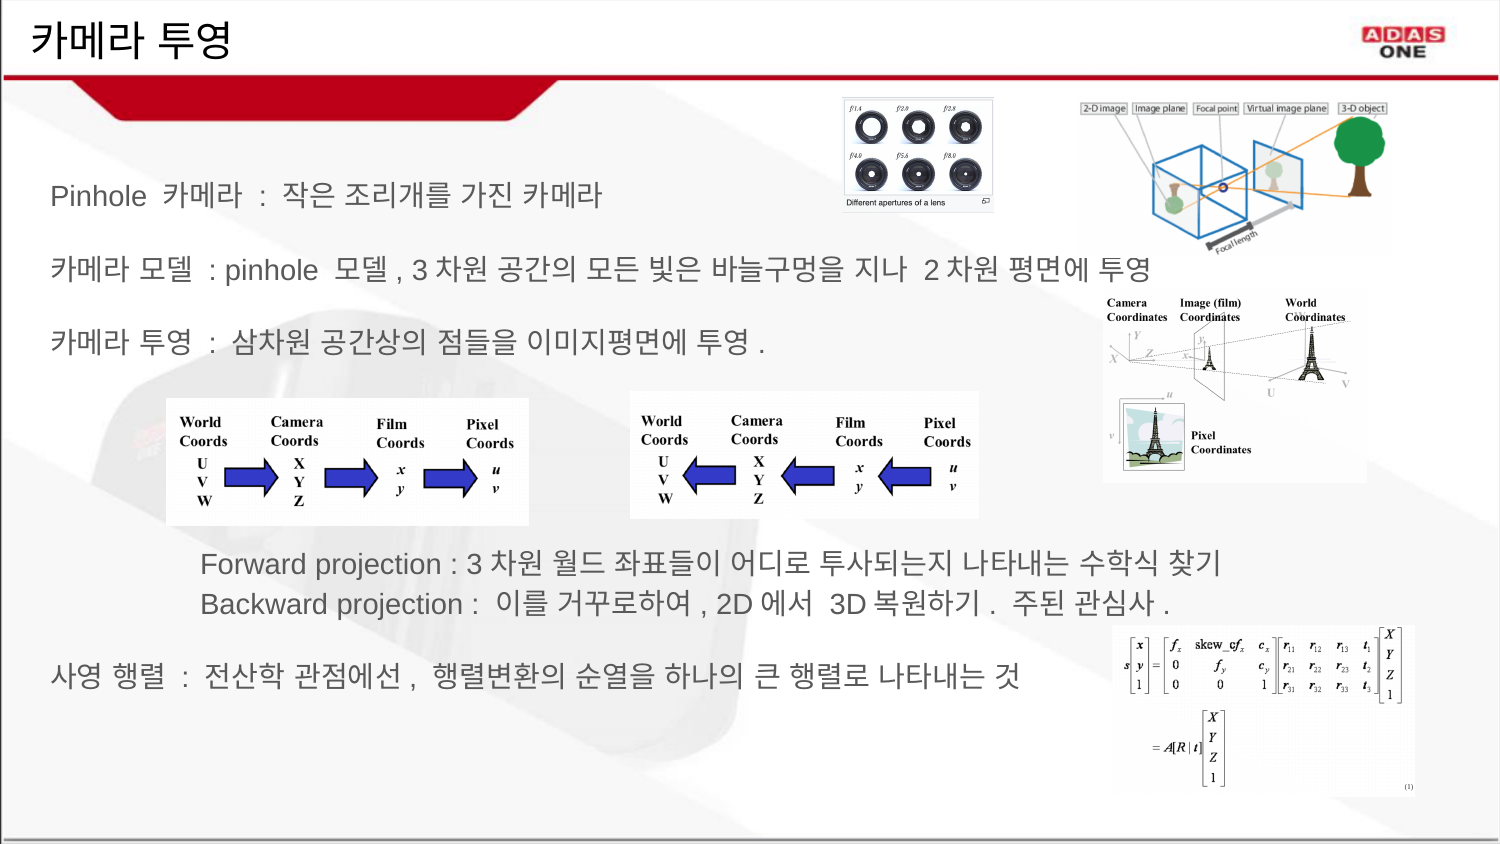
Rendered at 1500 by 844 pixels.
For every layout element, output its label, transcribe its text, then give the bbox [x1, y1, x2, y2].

list [107, 64, 479, 122]
title 카메라 투영 [15, 0, 1277, 64]
list Pinhole 카메라 : 작은 조리개를 가진 카메라 카메라 모델 : pinhole 모델, 3차원 공간의 모든 빛은 바늘구멍을 지나 2차원 평면에 투영 카메라 투영 : 삼차원 공간상의 점들을 이미지평면에 투영. Forward projection : 3차원 월드 좌표들이 어디로 투사되는지 나타내는 수학식 찾기 Backward projection : 이를 거꾸로하여, 2D에서 3D복원하기. 주된 관심사. 사영 행렬 : 전산학 관점에선, 행렬변환의 순열을 하나의 큰 행렬로 나타내는 것 [35, 157, 1256, 767]
picture [0, 0, 1500, 844]
